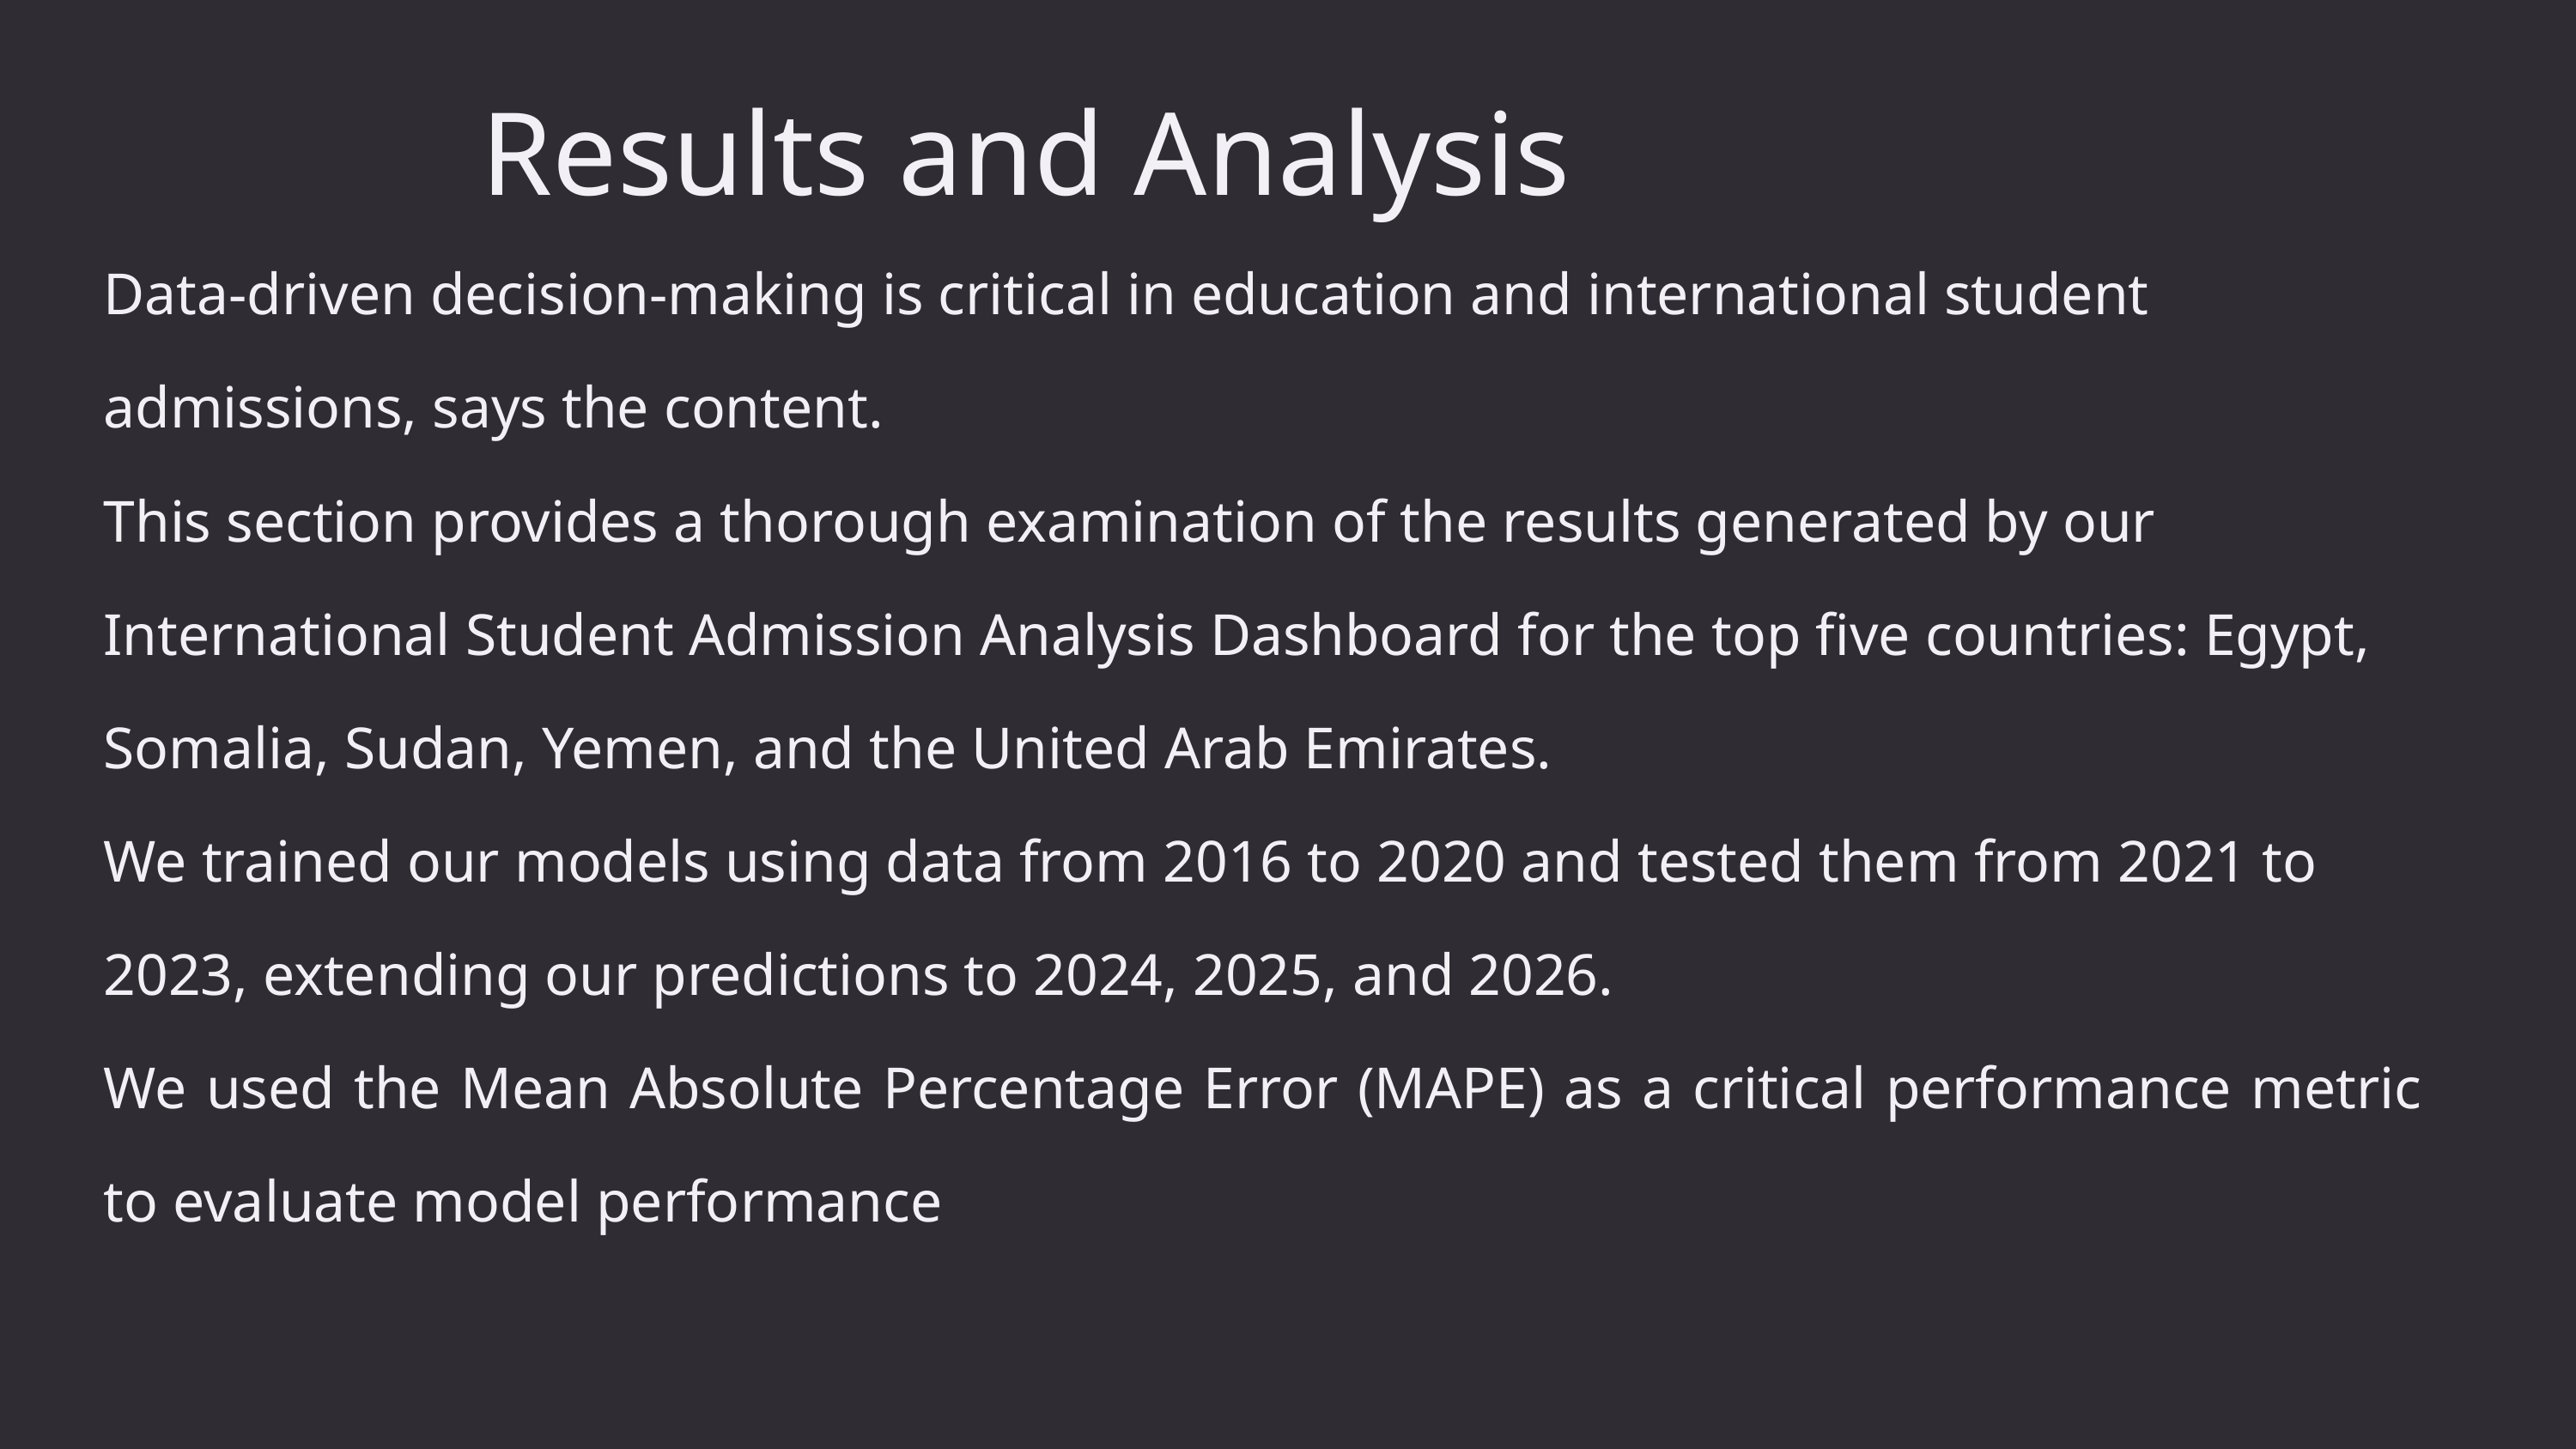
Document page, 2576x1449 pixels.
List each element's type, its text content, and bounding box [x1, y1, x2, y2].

text_box Results and Analysis [481, 57, 1615, 219]
text_box Data-driven decision-making is critical in education and international student admissions, says the content. This section provides a thorough examination of the results generated by our International Student Admission Analysis Dashboard for the top five countries: Egypt, Somalia, Sudan, Yemen, and the United Arab Emirates. We trained our models using data from 2016 to 2020 and tested them from 2021 to 2023, extending our predictions to 2024, 2025, and 2026. We used the Mean Absolute Percentage Error (MAPE) as a critical performance metric to evaluate model performance [103, 212, 2424, 1234]
